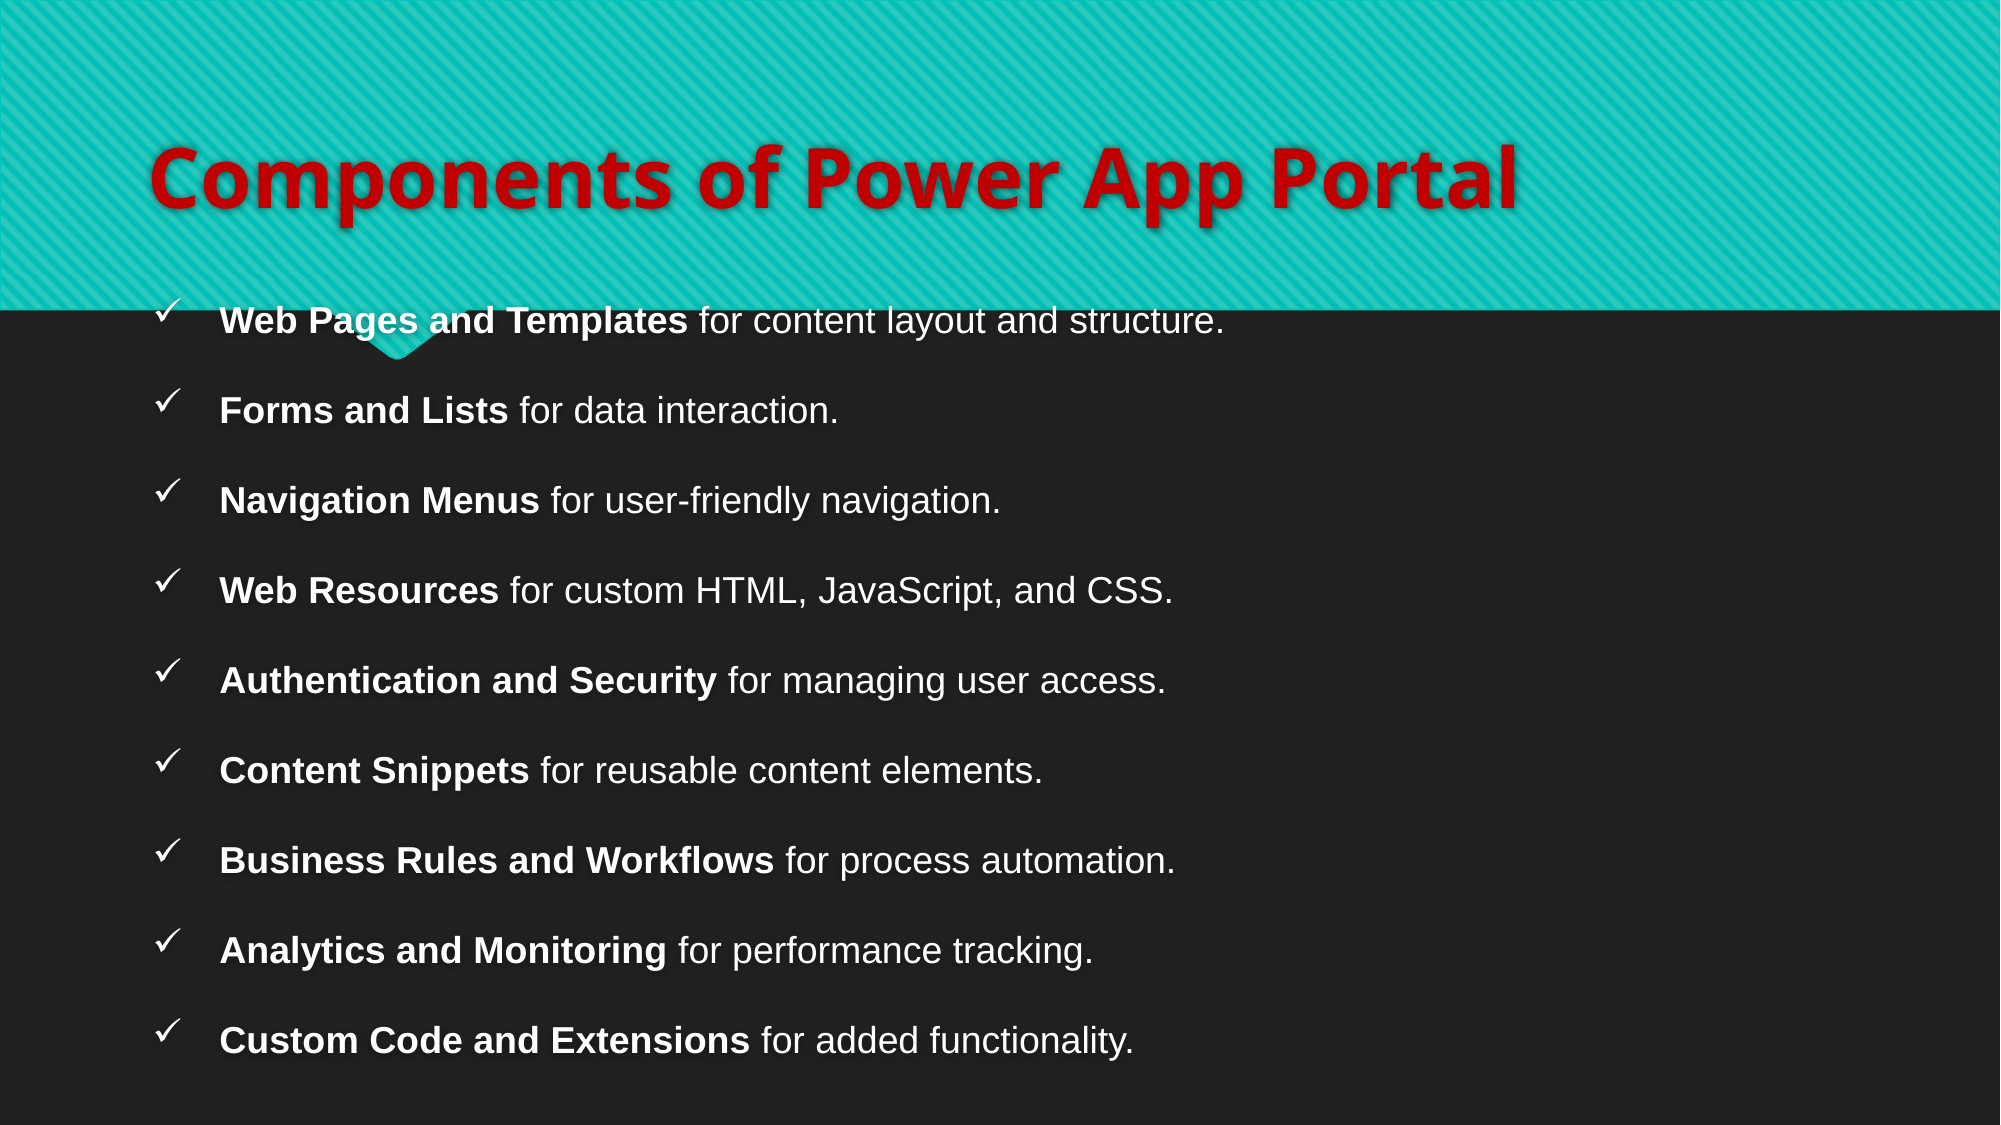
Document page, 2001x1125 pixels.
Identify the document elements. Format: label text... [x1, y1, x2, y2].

title Components of Power App Portal [132, 73, 1868, 233]
list Web Pages and Templates for content layout and structure. Forms and Lists for data interaction. Navigation Menus for user-friendly navigation. Web Resources for custom HTML, JavaScript, and CSS. Authentication and Security for managing user access. Content Snippets for reusable content elements. Business Rules and Workflows for process automation. Analytics and Monitoring for performance tracking. Custom Code and Extensions for added functionality. [137, 243, 1841, 1069]
